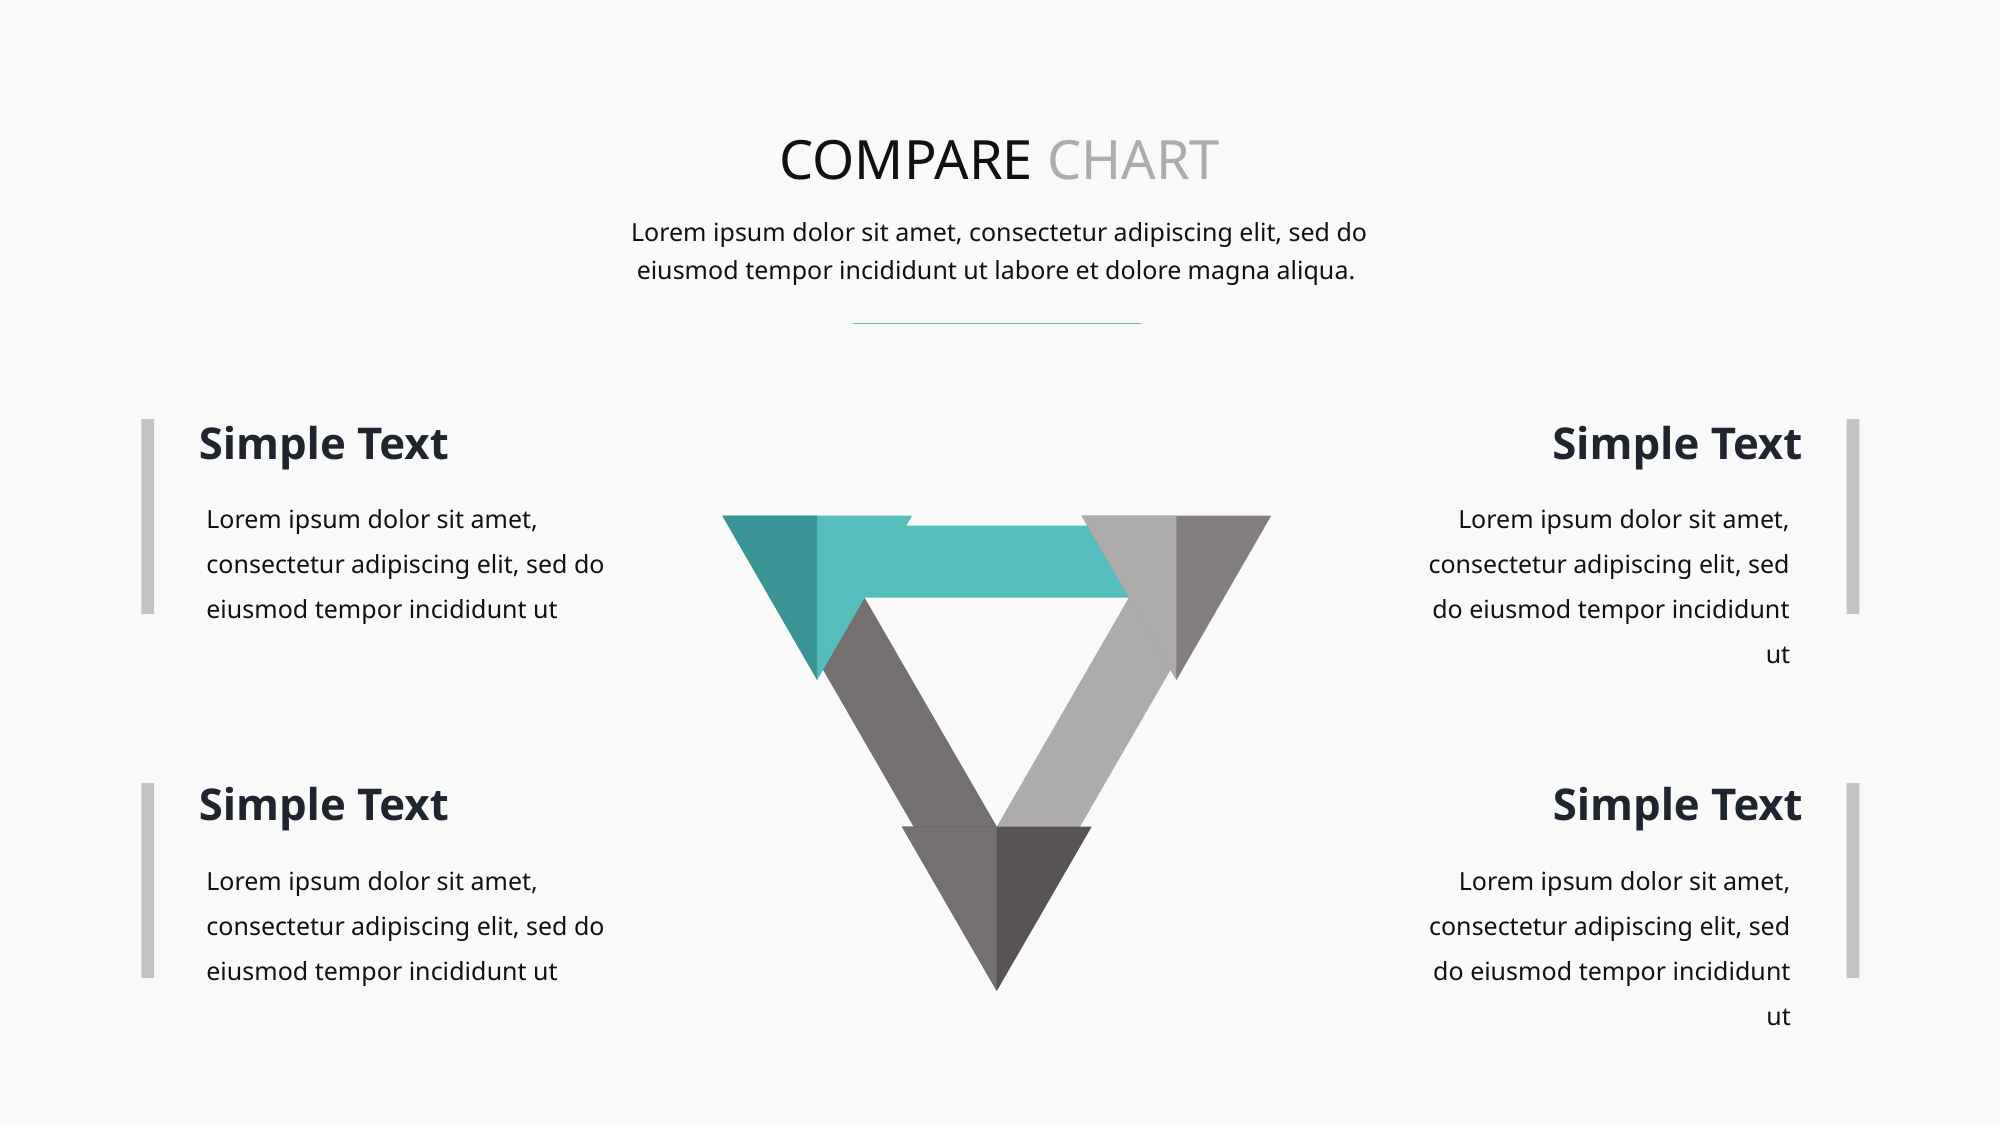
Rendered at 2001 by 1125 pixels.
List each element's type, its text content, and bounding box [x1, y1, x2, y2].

text_box COMPARE CHART [779, 125, 1221, 191]
text_box Lorem ipsum dolor sit amet, consectetur adipiscing elit, sed do eiusmod tempor incididunt ut labore et dolore magna aliqua. [580, 209, 1419, 285]
text_box [1846, 782, 1860, 979]
text_box Simple Text [184, 408, 464, 476]
text_box Simple Text [1538, 769, 1818, 837]
text_box [140, 418, 155, 615]
text_box Simple Text [1537, 408, 1817, 476]
text_box Lorem ipsum dolor sit amet, consectetur adipiscing elit, sed do eiusmod tempor incididunt ut [1400, 843, 1806, 1038]
text_box Lorem ipsum dolor sit amet, consectetur adipiscing elit, sed do eiusmod tempor incididunt ut [1399, 481, 1805, 676]
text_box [722, 515, 1272, 992]
text_box Lorem ipsum dolor sit amet, consectetur adipiscing elit, sed do eiusmod tempor incididunt ut [191, 481, 621, 631]
text_box Simple Text [184, 769, 464, 837]
text_box [140, 782, 155, 979]
text_box Lorem ipsum dolor sit amet, consectetur adipiscing elit, sed do eiusmod tempor incididunt ut [191, 843, 621, 993]
text_box [1846, 418, 1860, 615]
